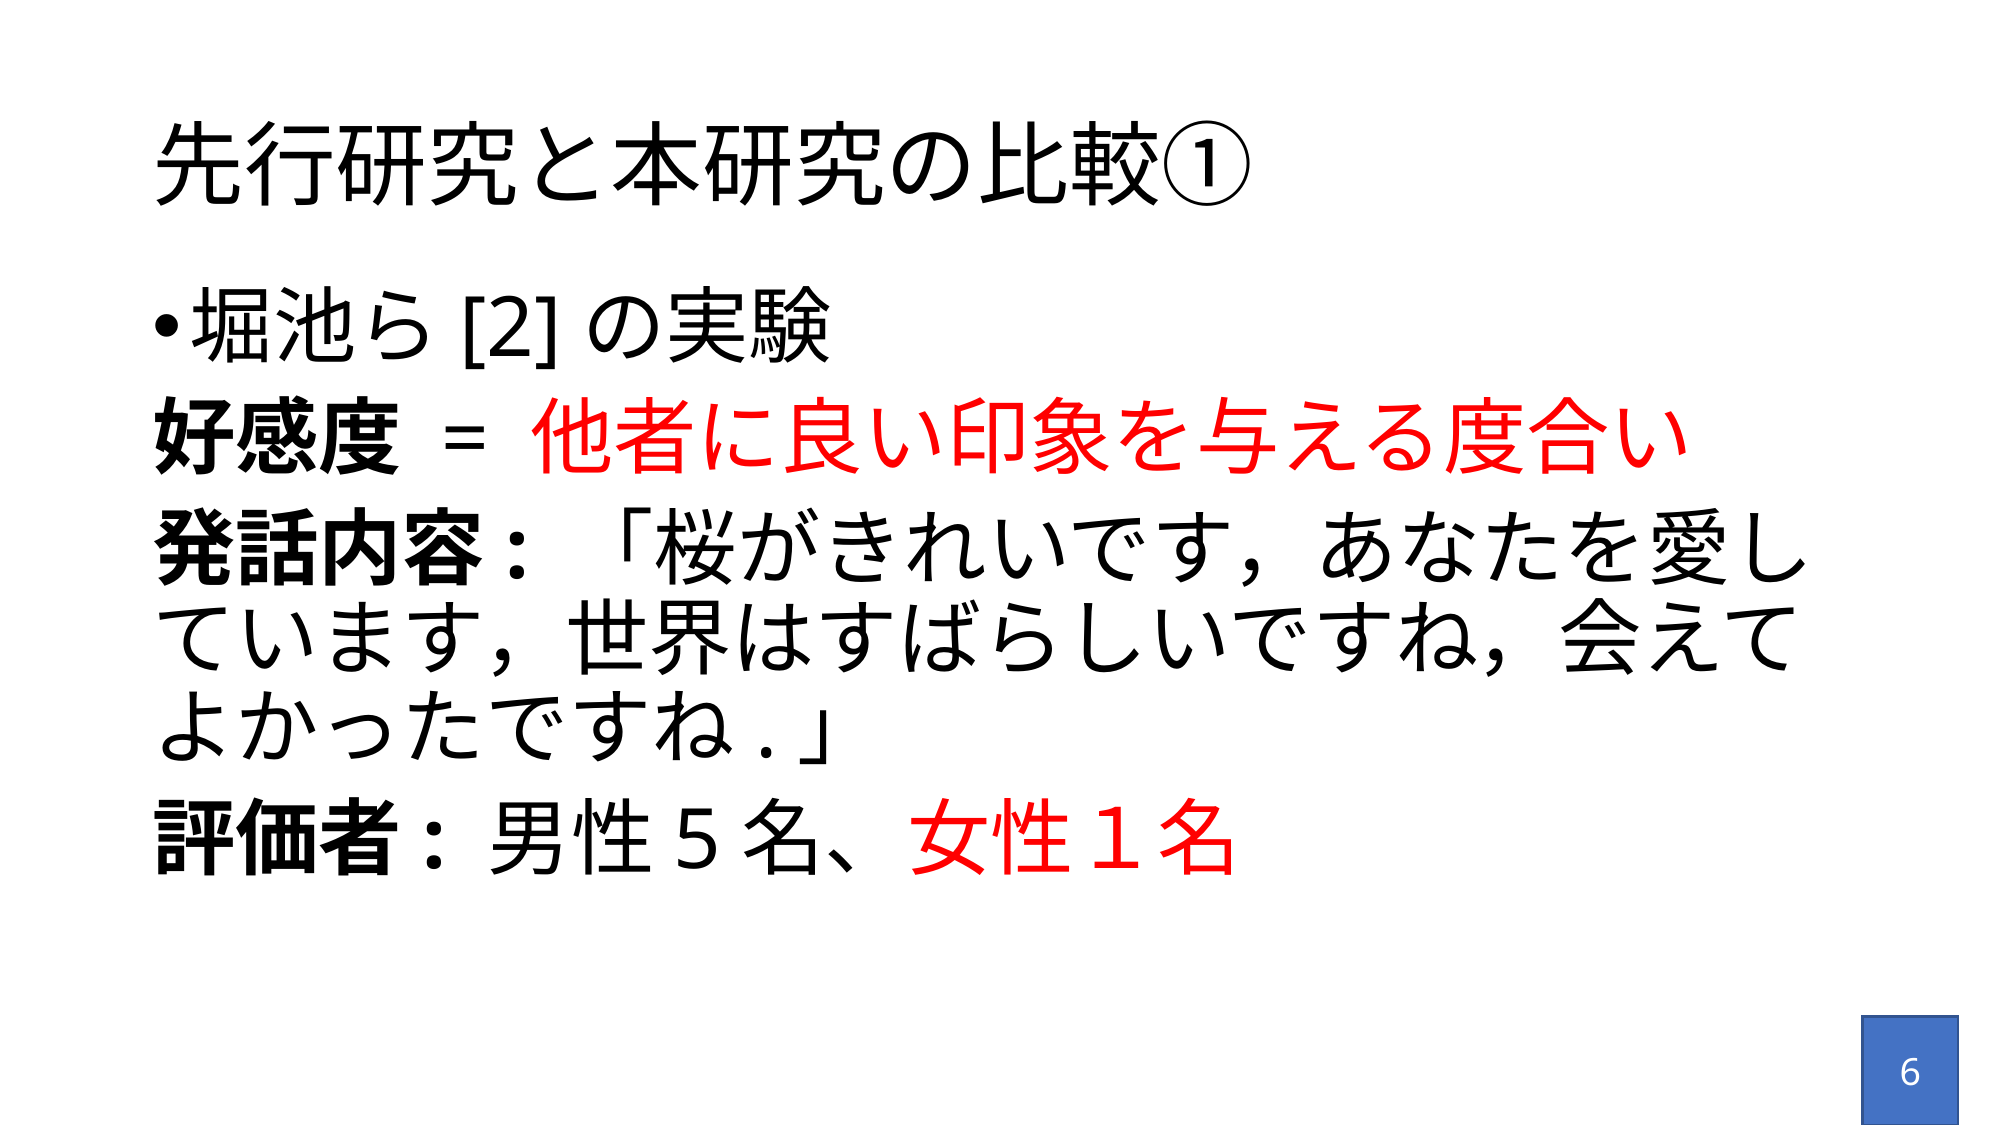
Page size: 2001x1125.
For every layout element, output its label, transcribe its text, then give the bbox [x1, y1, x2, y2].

title 先行研究と本研究の比較① [137, 59, 1863, 277]
list 堀池ら[2]の実験 好感度 = 他者に良い印象を与える度合い 発話内容: 「桜がきれいです，あなたを愛しています，世界はすばらしいですね，会えてよかったですね.」 評価者: 男性5名、女性１名 [137, 277, 1863, 929]
text_box 6 [1861, 1015, 1959, 1125]
